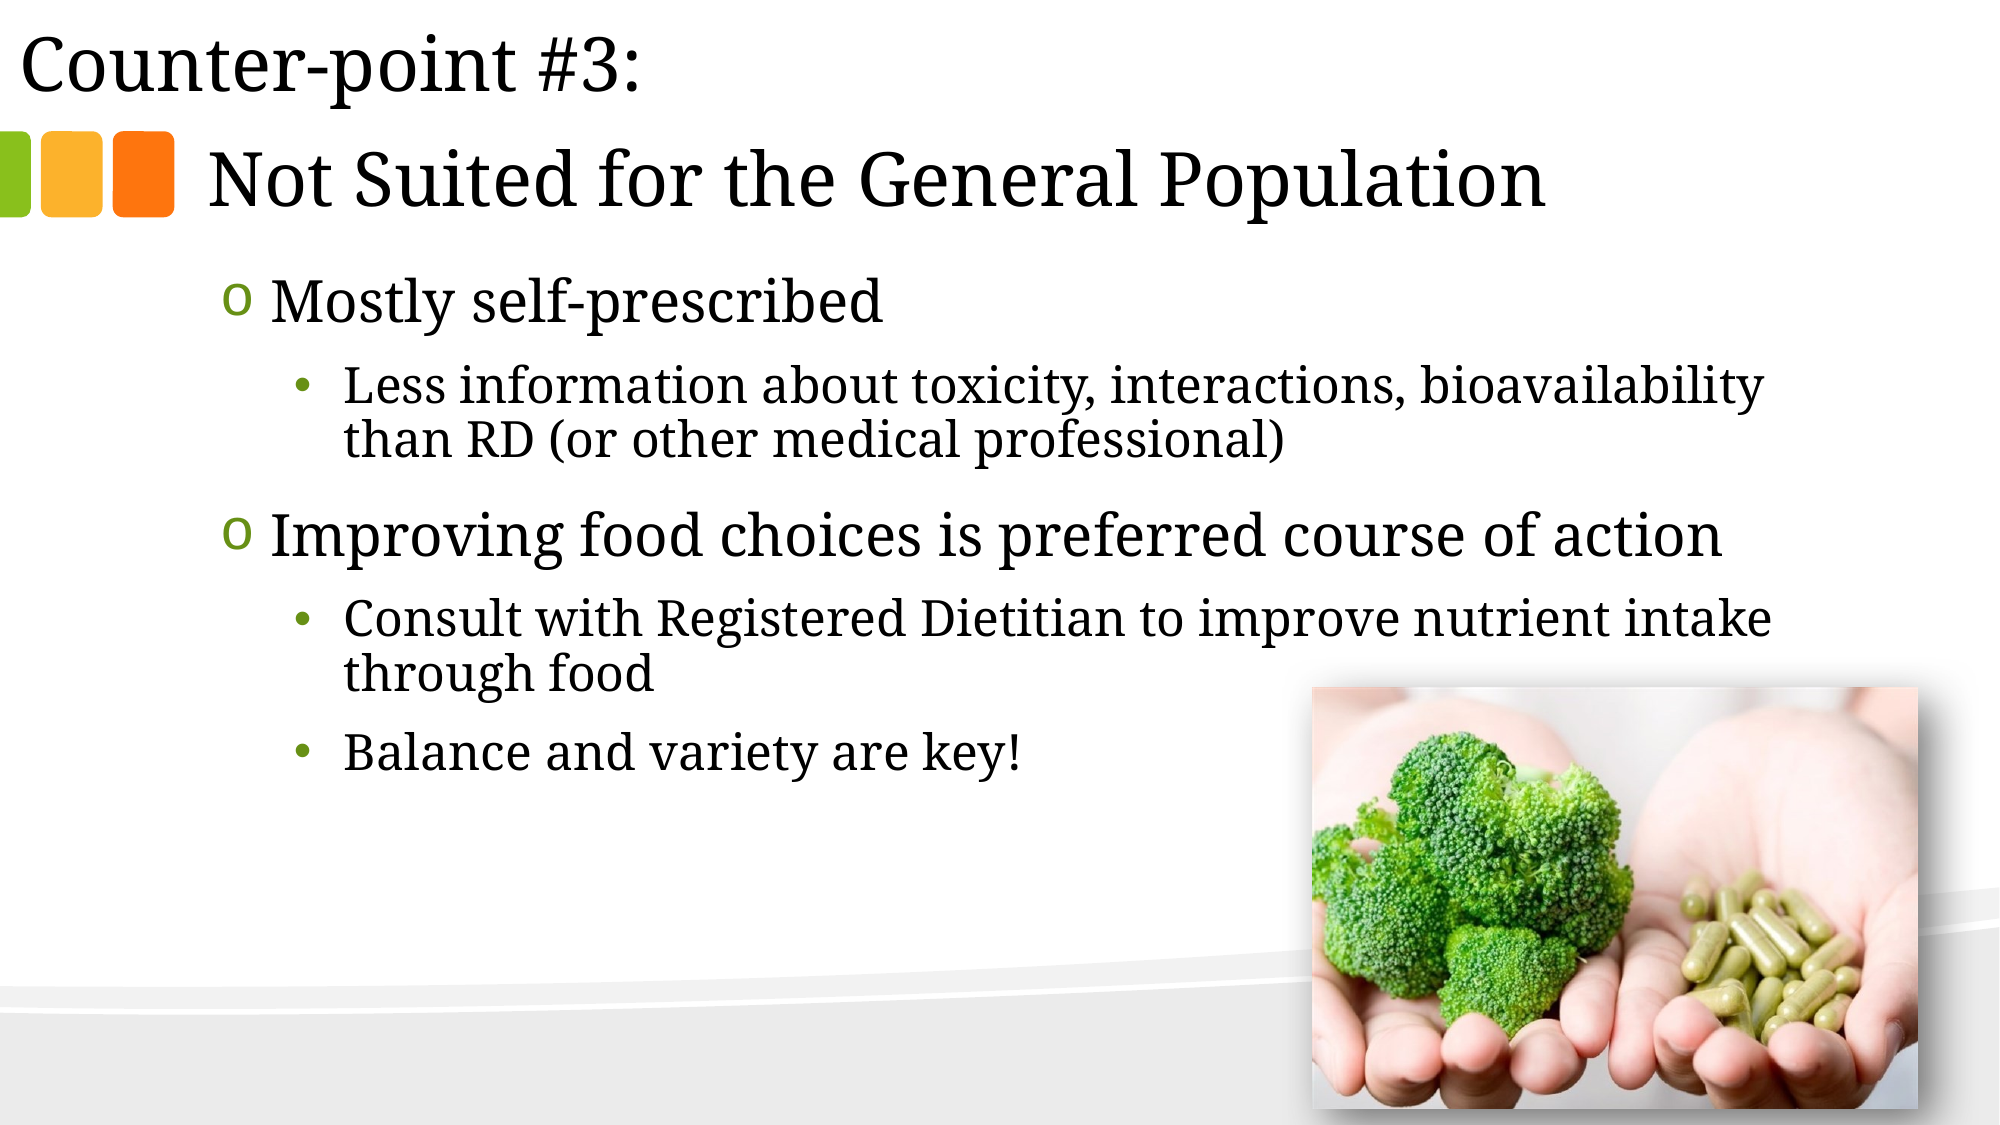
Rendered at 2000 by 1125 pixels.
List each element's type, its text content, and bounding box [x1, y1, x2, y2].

text_box Not Suited for the General Population [187, 94, 1575, 232]
title Counter-point #3: [0, 16, 1713, 116]
list Mostly self-prescribed Less information about toxicity, interactions, bioavailability than RD (or other medical professional) Improving food choices is preferred course of action Consult with Registered Dietitian to improve nutrient intake through food Balance and variety are key! [199, 262, 1850, 1013]
picture [1311, 687, 1918, 1110]
